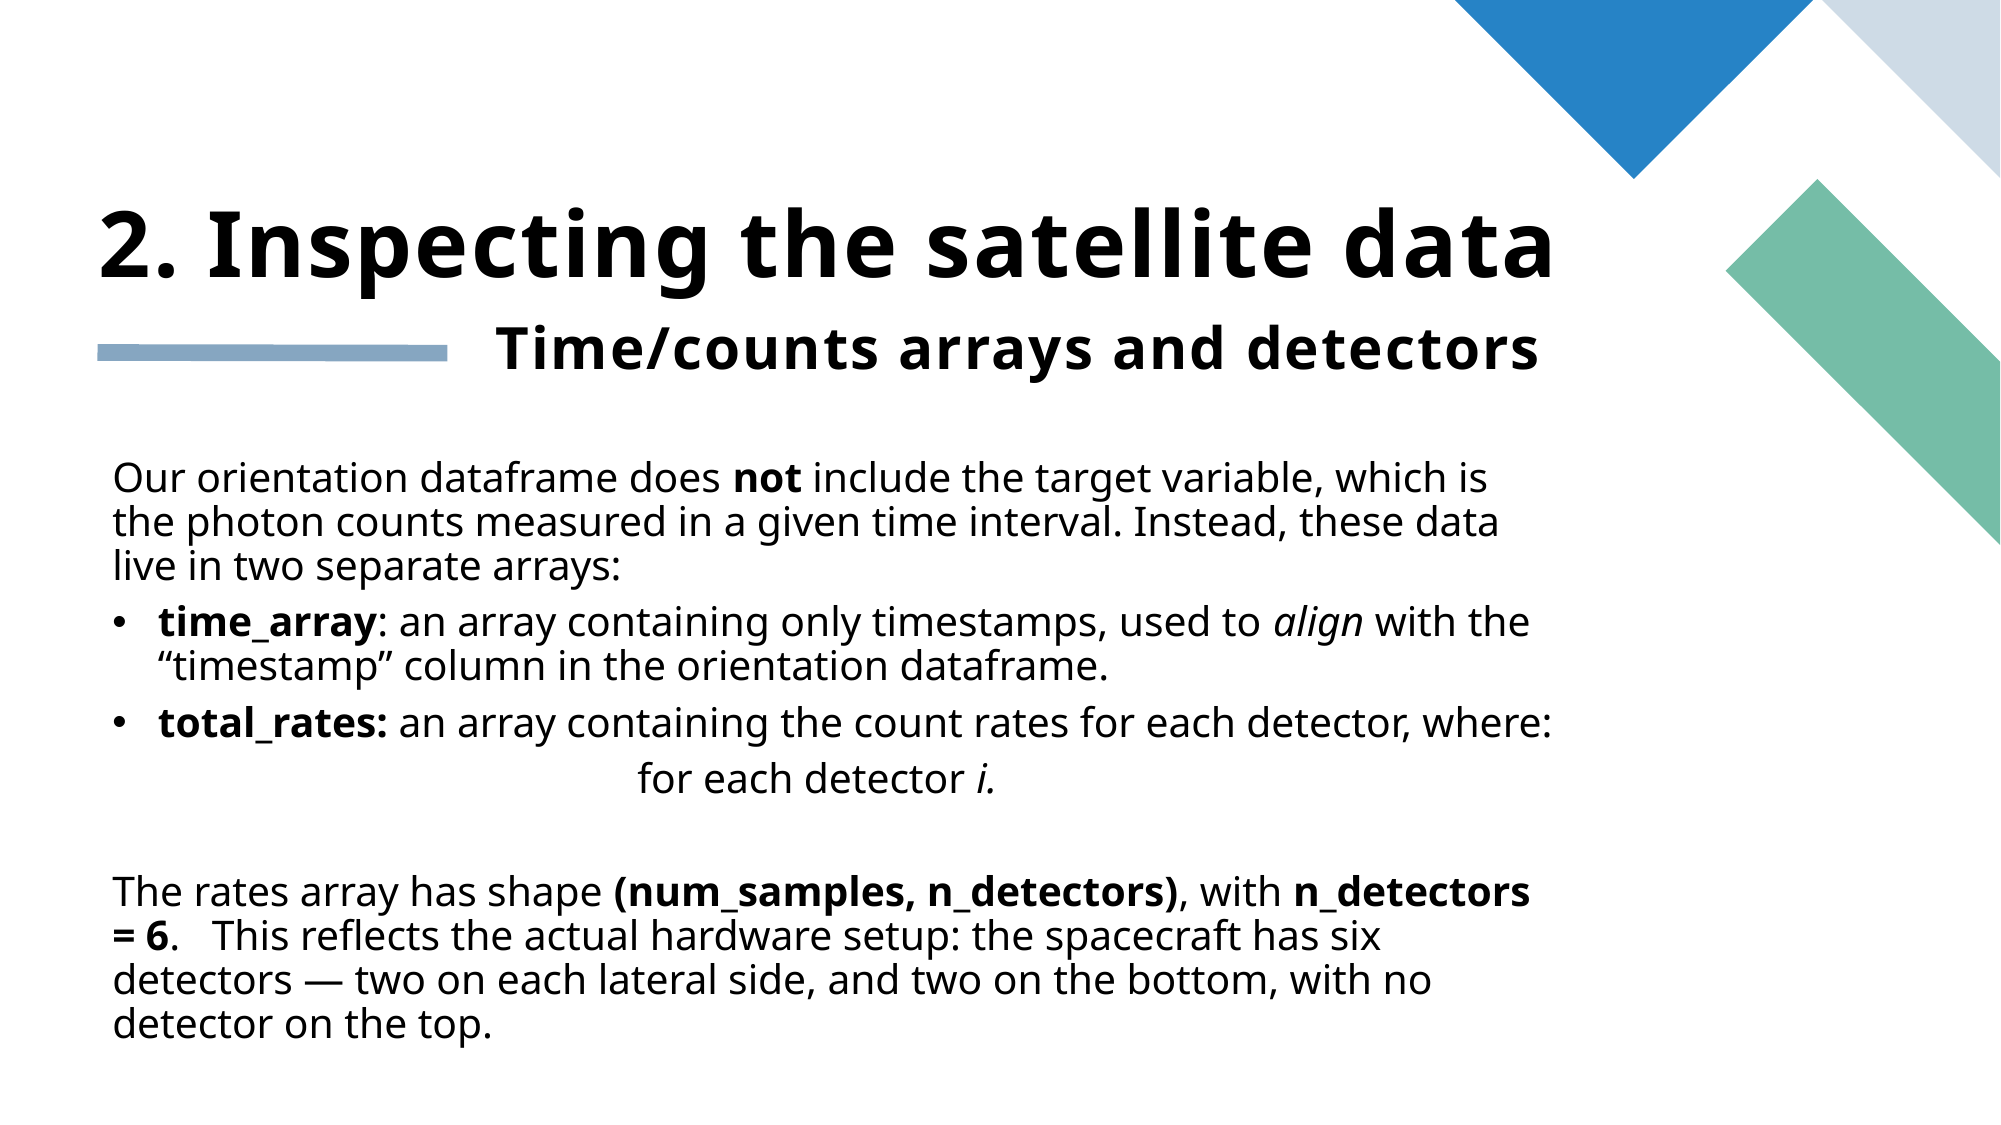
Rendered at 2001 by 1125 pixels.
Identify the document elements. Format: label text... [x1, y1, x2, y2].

text_box 2. Inspecting the satellite data [99, 19, 1883, 296]
text_box Time/counts arrays and detectors [495, 104, 2000, 381]
